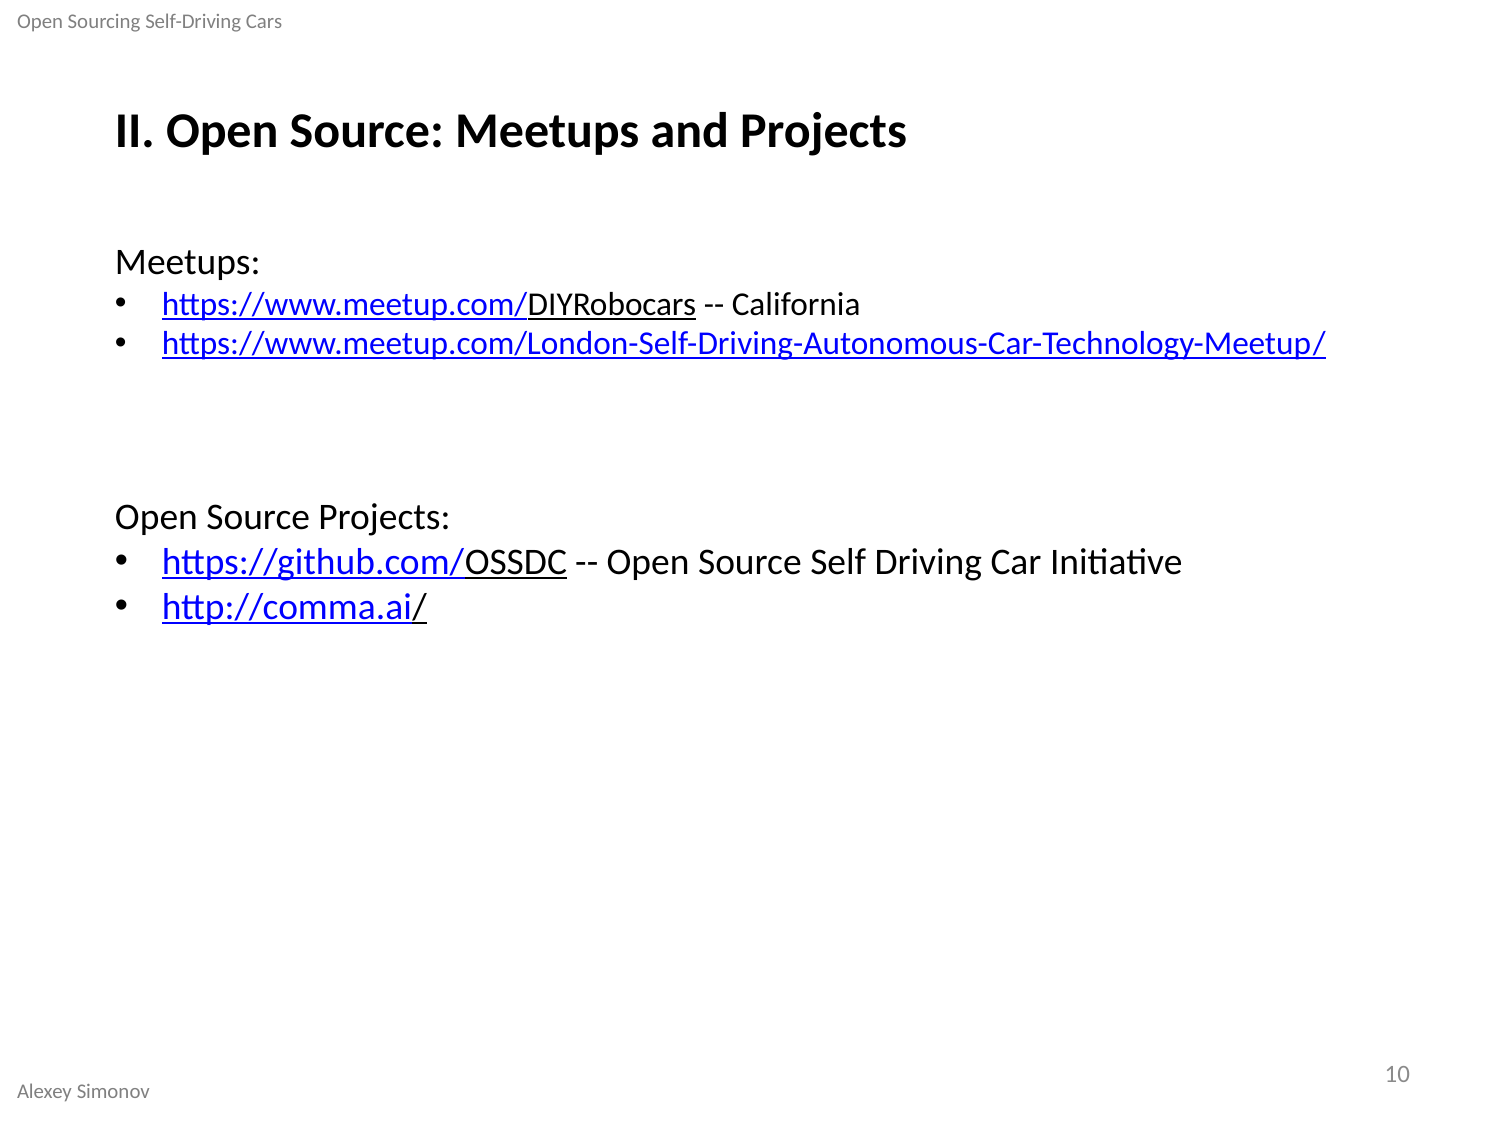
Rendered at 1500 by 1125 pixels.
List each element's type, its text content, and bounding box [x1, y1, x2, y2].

text_box II. Open Source: Meetups and Projects [353, 89, 1144, 165]
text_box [2, 0, 349, 1111]
text_box Meetups: https://www.meetup.com/DIYRobocars -- California https://www.meetup.com/London-Self-Driving-Autonomous-Car-Technology-Meetup/ Open Source Projects: https://github.com/OSSDC -- Open Source Self Driving Car Initiative http://comma.ai/ [353, 184, 1400, 724]
slide_number 10 [1074, 1042, 1425, 1103]
